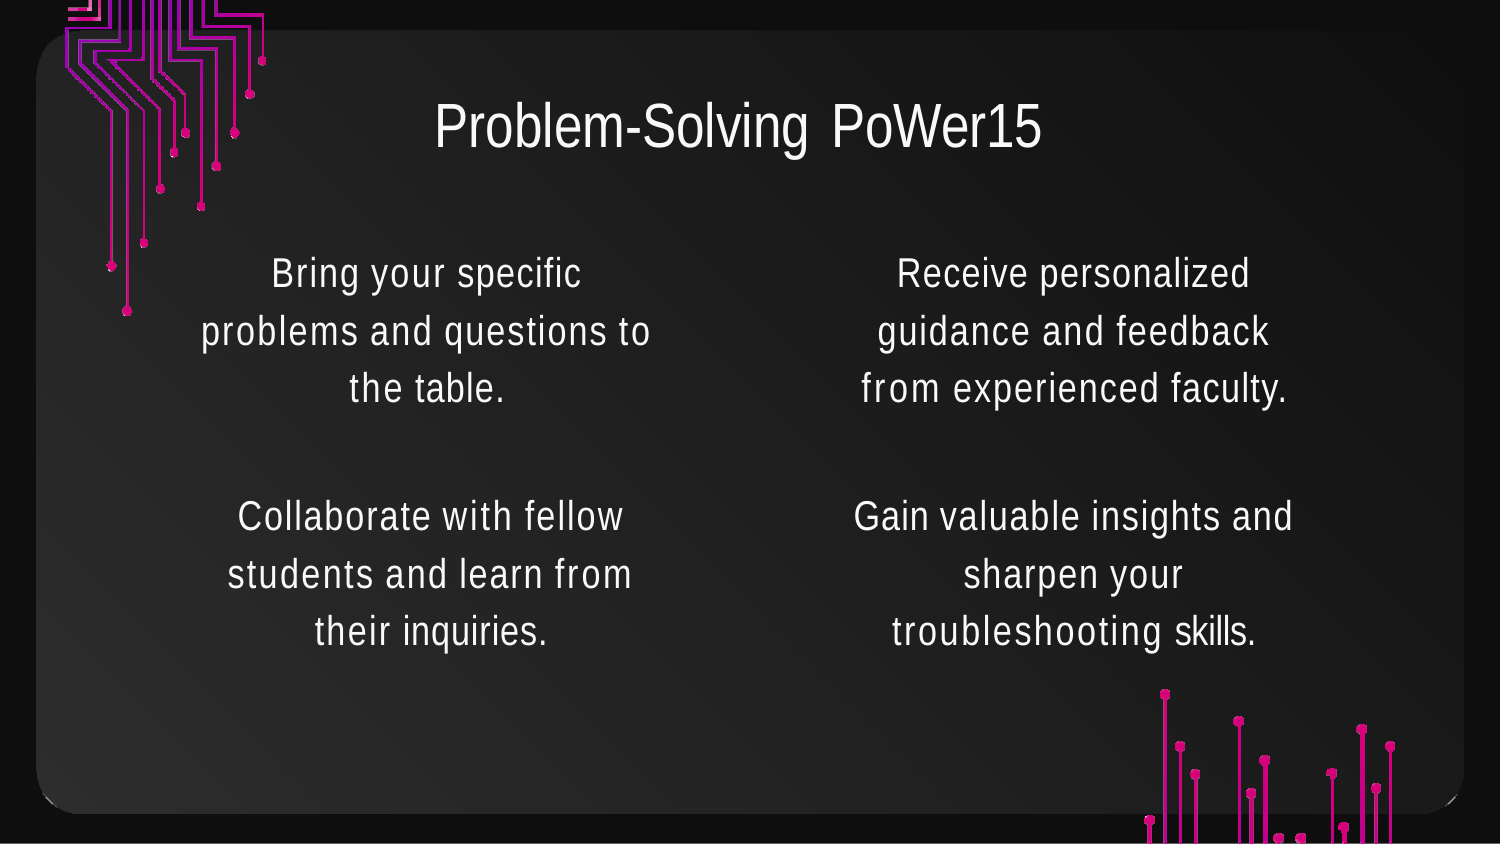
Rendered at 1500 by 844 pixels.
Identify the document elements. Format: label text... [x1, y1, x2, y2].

picture [1295, 833, 1306, 844]
text_box Bring your specific problems and questions to the table. Collaborate with fellow students and learn from their inquiries. [196, 236, 657, 655]
picture [1338, 822, 1349, 844]
picture [36, 0, 1464, 844]
picture [1144, 815, 1155, 844]
title Problem-Solving PoWer15 [432, 82, 1067, 226]
picture [1273, 833, 1284, 844]
text_box Receive personalized guidance and feedback from experienced faculty. Gain valuable insights and sharpen your troubleshooting skills. [848, 236, 1299, 655]
